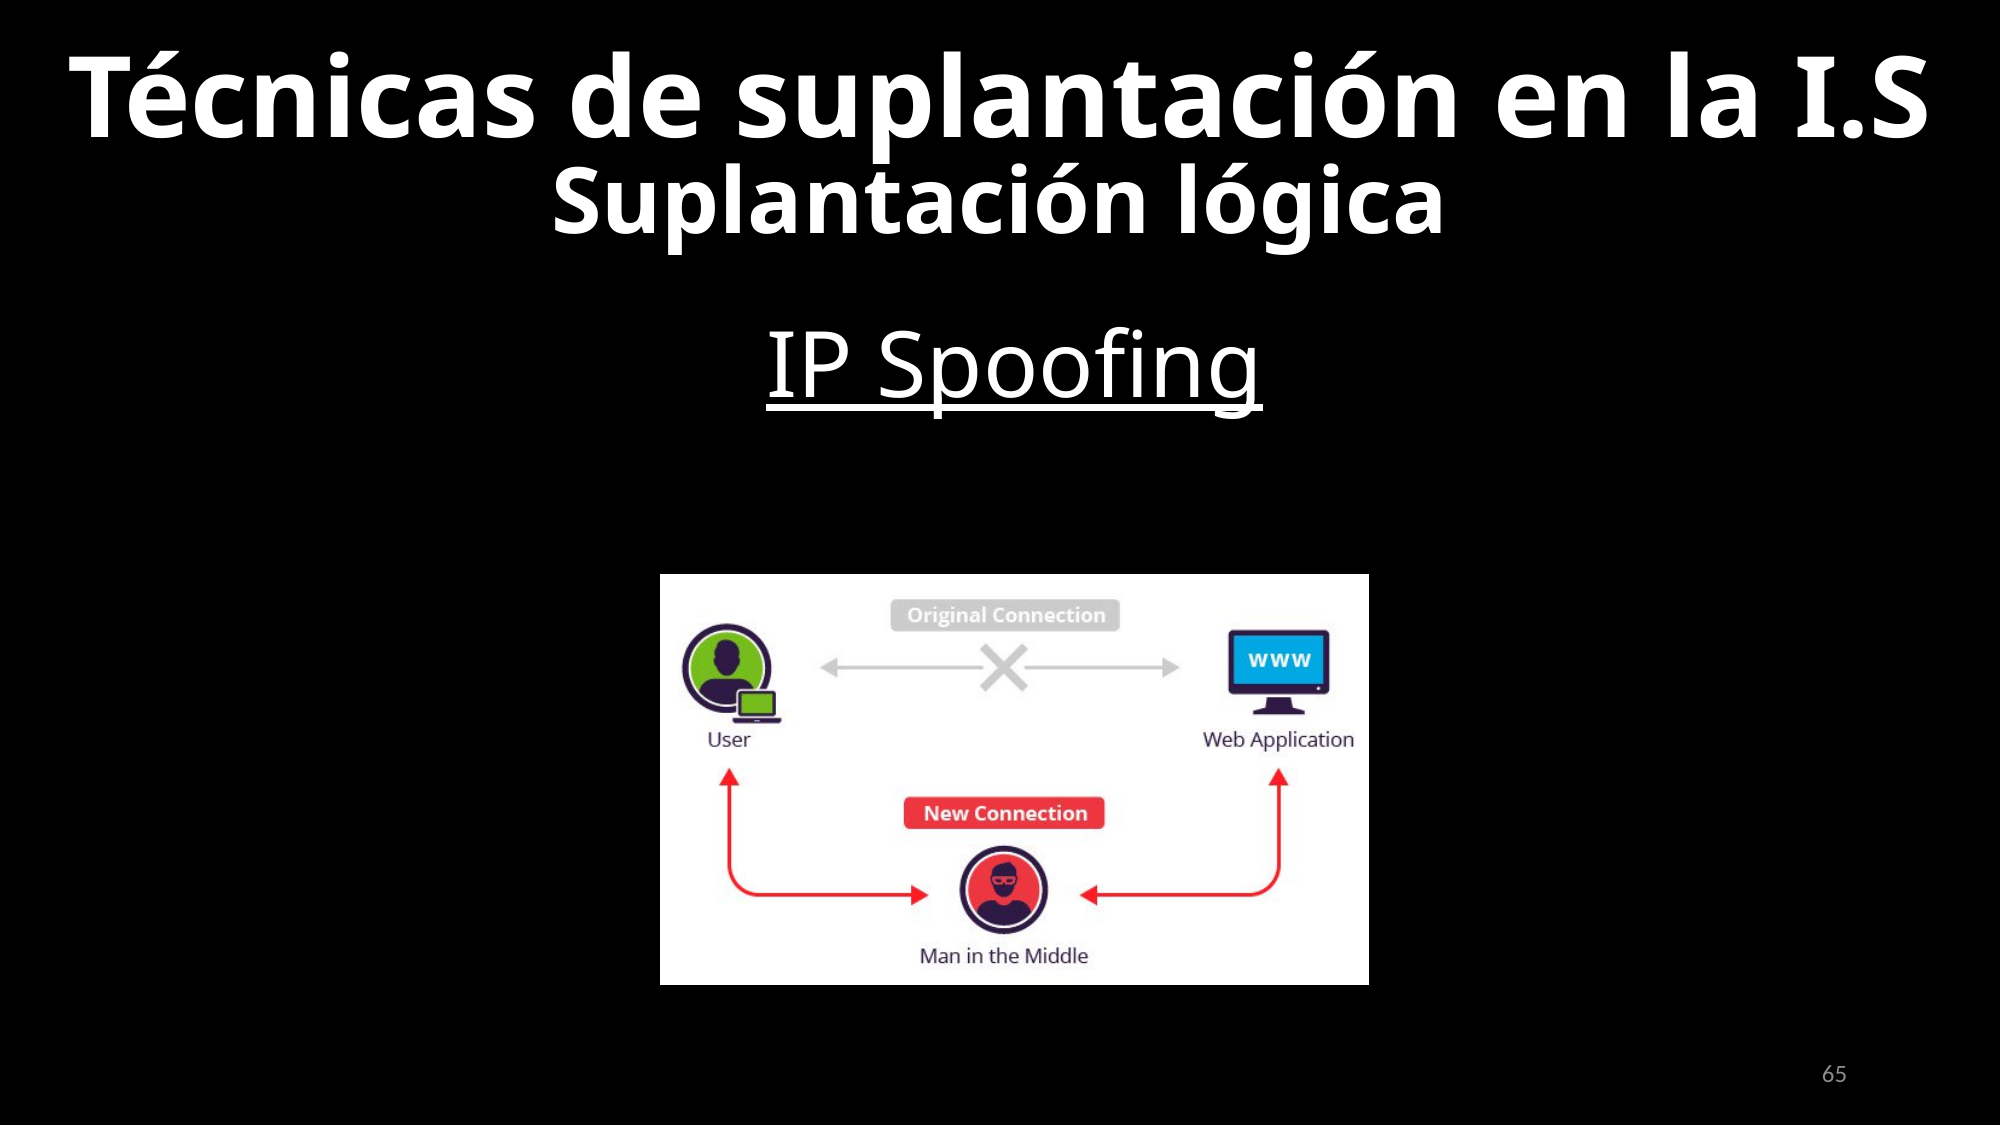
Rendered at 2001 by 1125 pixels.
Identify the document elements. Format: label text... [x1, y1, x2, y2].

picture [660, 574, 1369, 985]
text_box Suplantación lógica [137, 15, 1863, 179]
text_box Técnicas de suplantación en la I.S [1863, 17, 2000, 167]
text_box IP Spoofing [117, 179, 1912, 927]
text_box Técnicas de suplantación en la I.S [0, 17, 137, 167]
slide_number 65 [1412, 1042, 1863, 1103]
